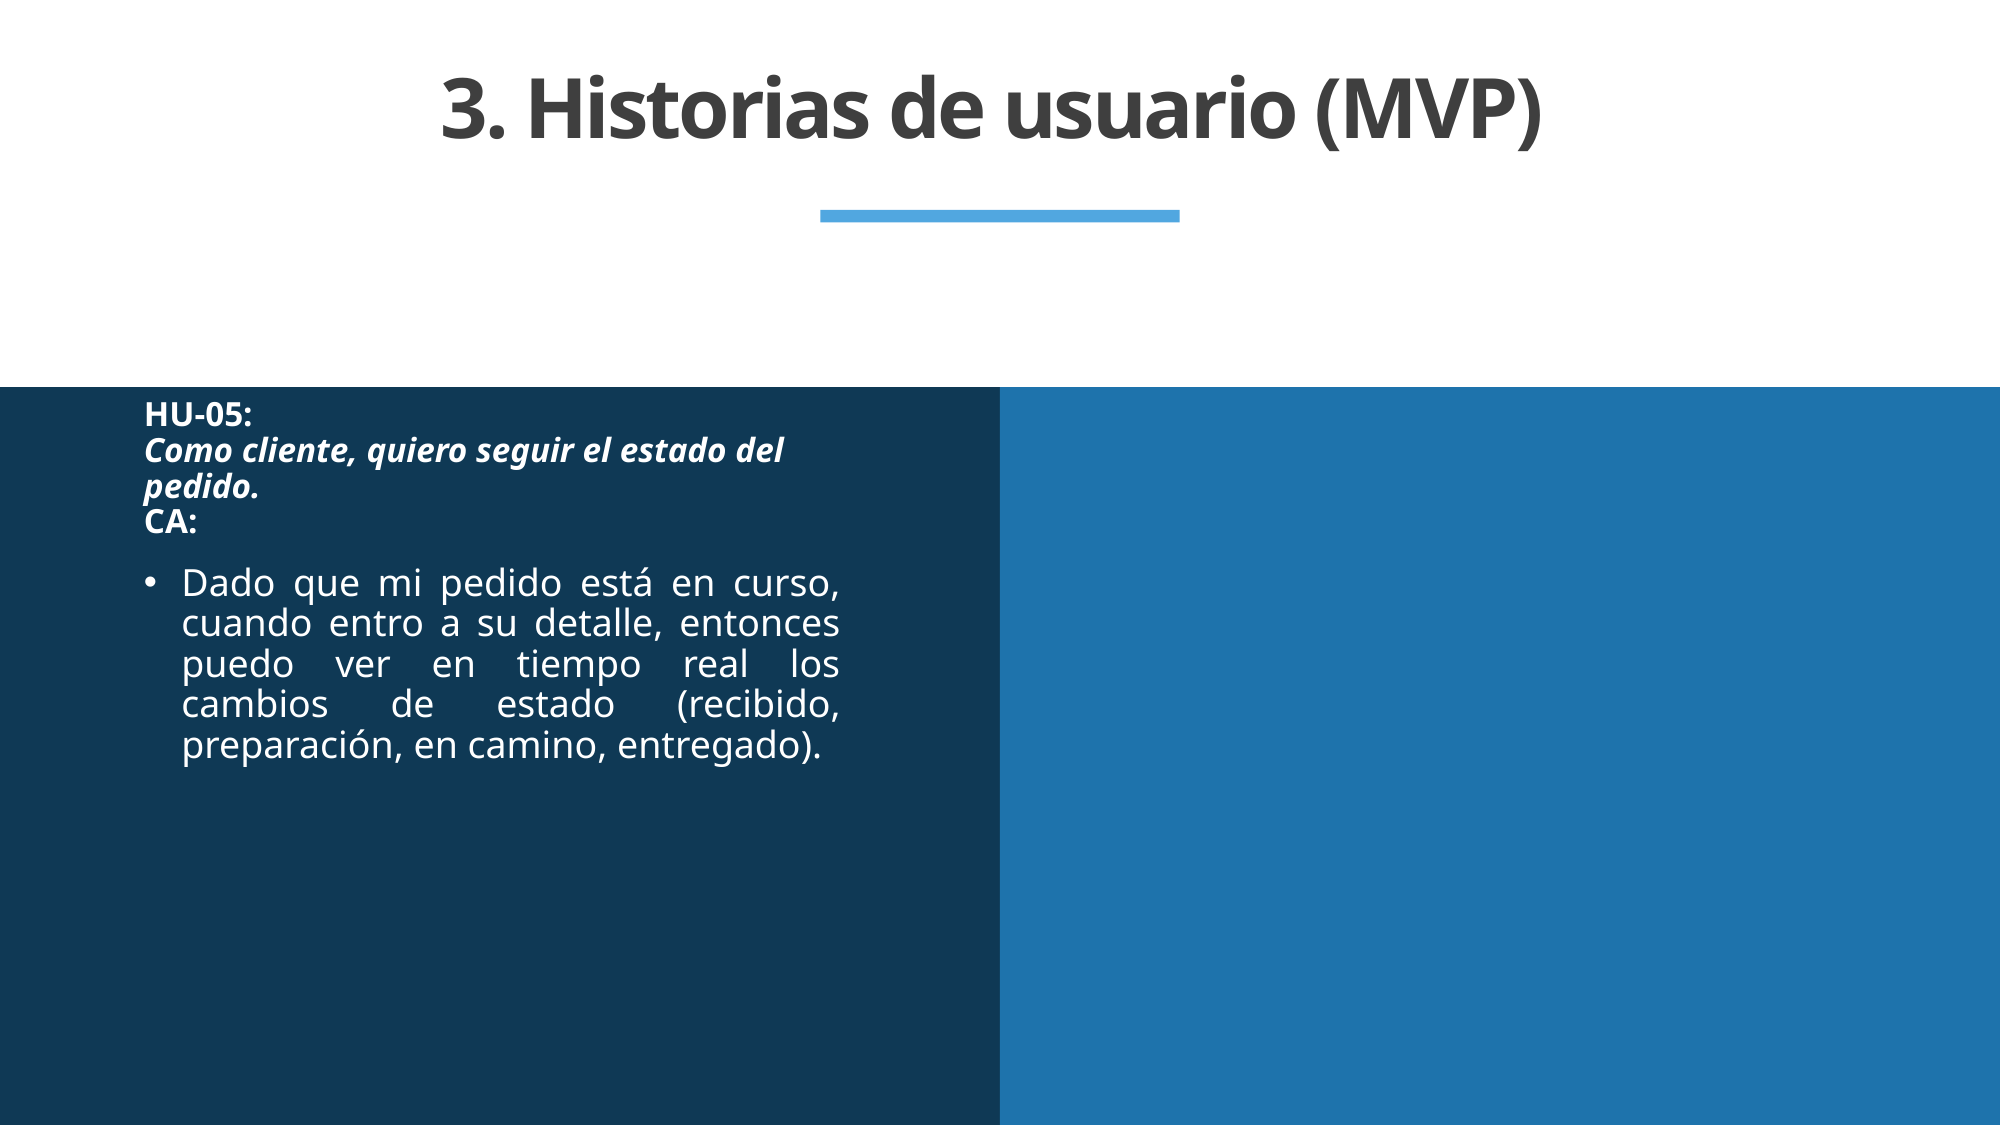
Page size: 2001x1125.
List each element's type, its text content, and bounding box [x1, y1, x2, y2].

title 3. Historias de usuario (MVP) [414, 58, 1586, 194]
list HU-05: Como cliente, quiero seguir el estado del pedido. CA: [143, 389, 857, 549]
list Dado que mi pedido está en curso, cuando entro a su detalle, entonces puedo ver en tiempo real los cambios de estado (recibido, preparación, en camino, entregado). [143, 552, 857, 922]
